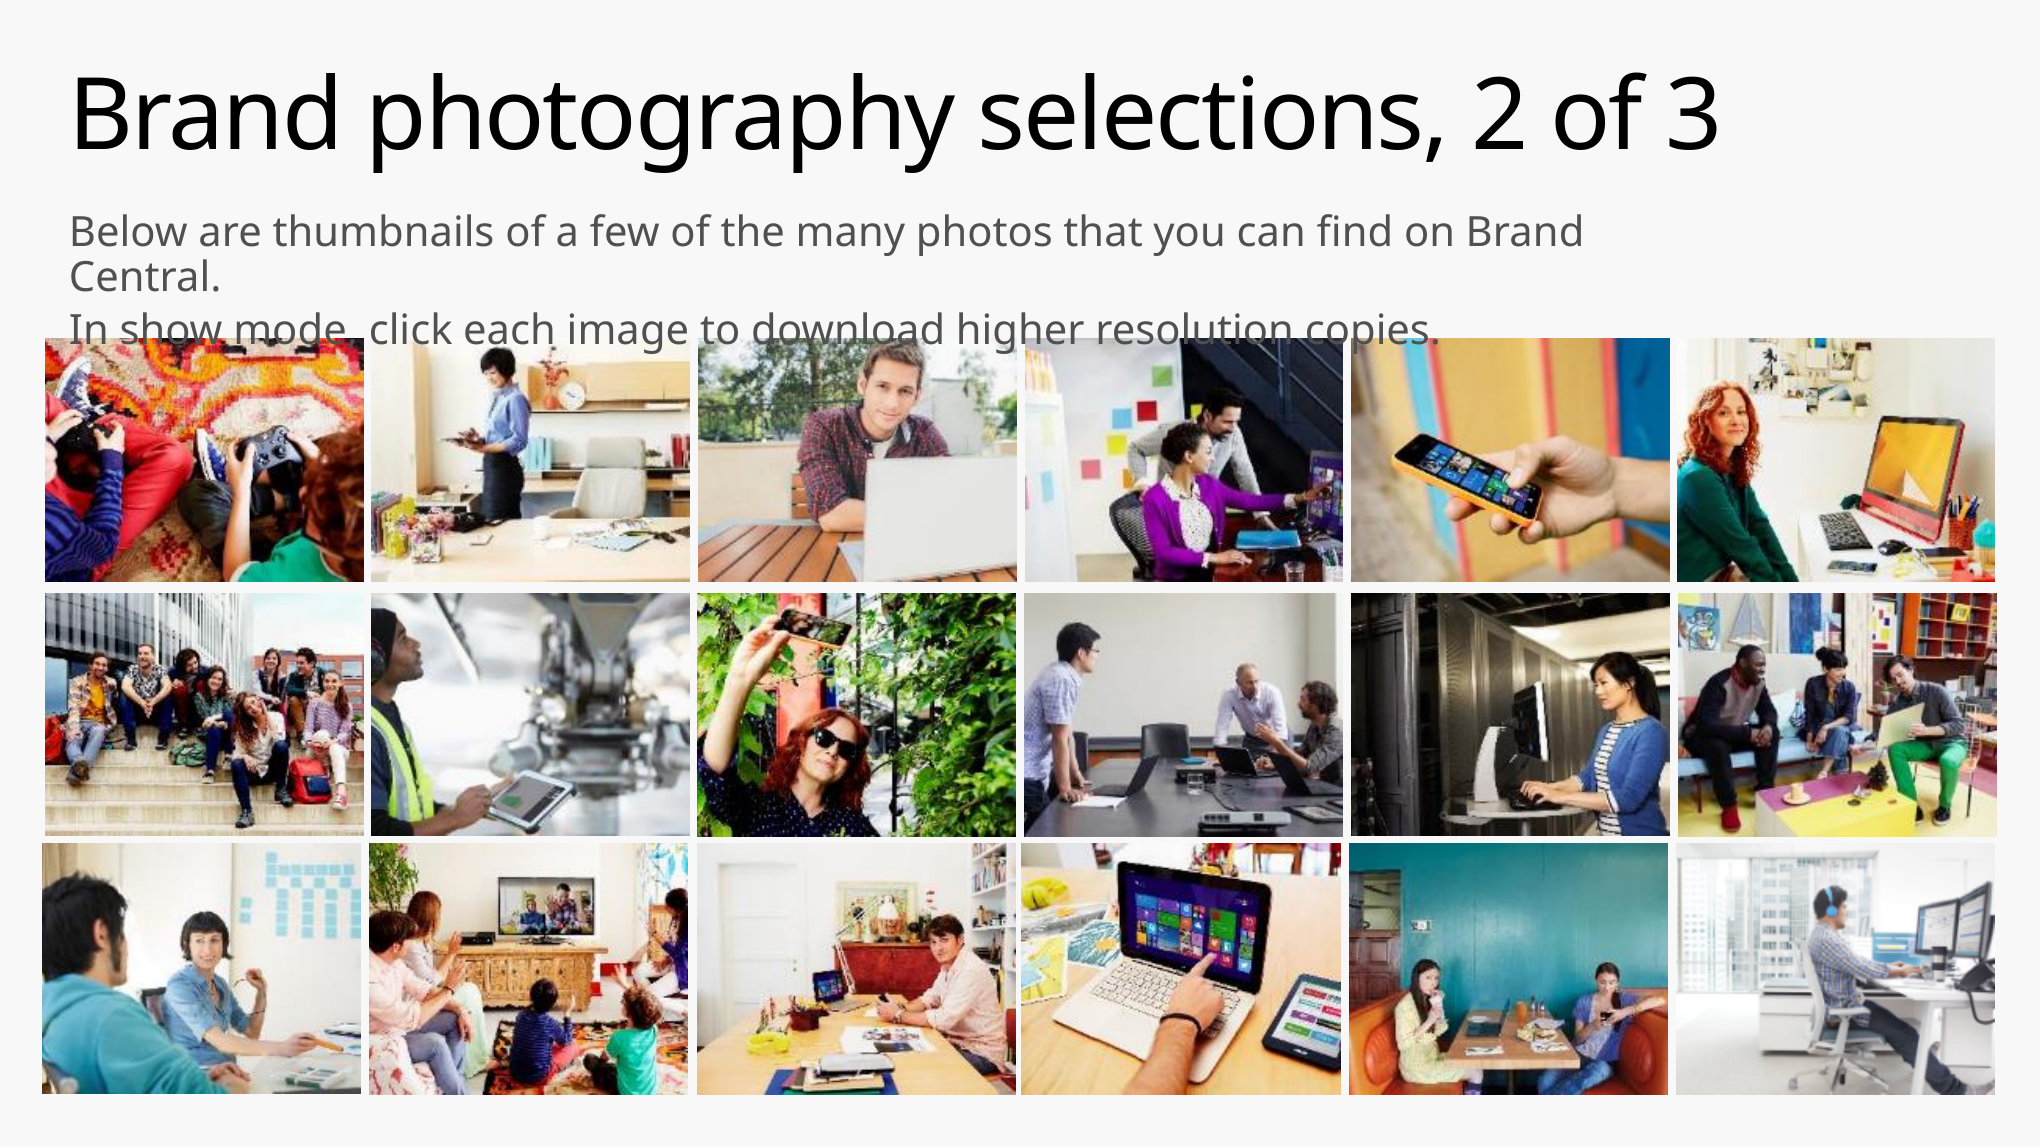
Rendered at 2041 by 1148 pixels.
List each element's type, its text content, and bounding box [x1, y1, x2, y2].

picture [1351, 337, 1670, 582]
picture [1653, 444, 1670, 449]
picture [1024, 337, 1344, 582]
picture [1349, 843, 1668, 1095]
picture [698, 337, 1017, 582]
picture [696, 593, 1016, 837]
text_box Below are thumbnails of a few of the many photos that you can find on Brand Central. In show mode, click each image to download higher resolution copies. [45, 195, 1725, 369]
picture [1676, 843, 1995, 1095]
picture [371, 593, 691, 837]
picture [42, 843, 361, 1095]
picture [45, 337, 364, 582]
title Brand photography selections, 2 of 3 [45, 48, 1996, 199]
picture [1024, 593, 1343, 837]
picture [369, 843, 688, 1095]
picture [1021, 843, 1341, 1095]
picture [1677, 337, 1996, 582]
picture [371, 337, 690, 582]
picture [44, 593, 364, 836]
picture [1678, 593, 1997, 837]
picture [697, 843, 1016, 1095]
picture [1351, 593, 1670, 837]
picture [91, 1081, 103, 1095]
